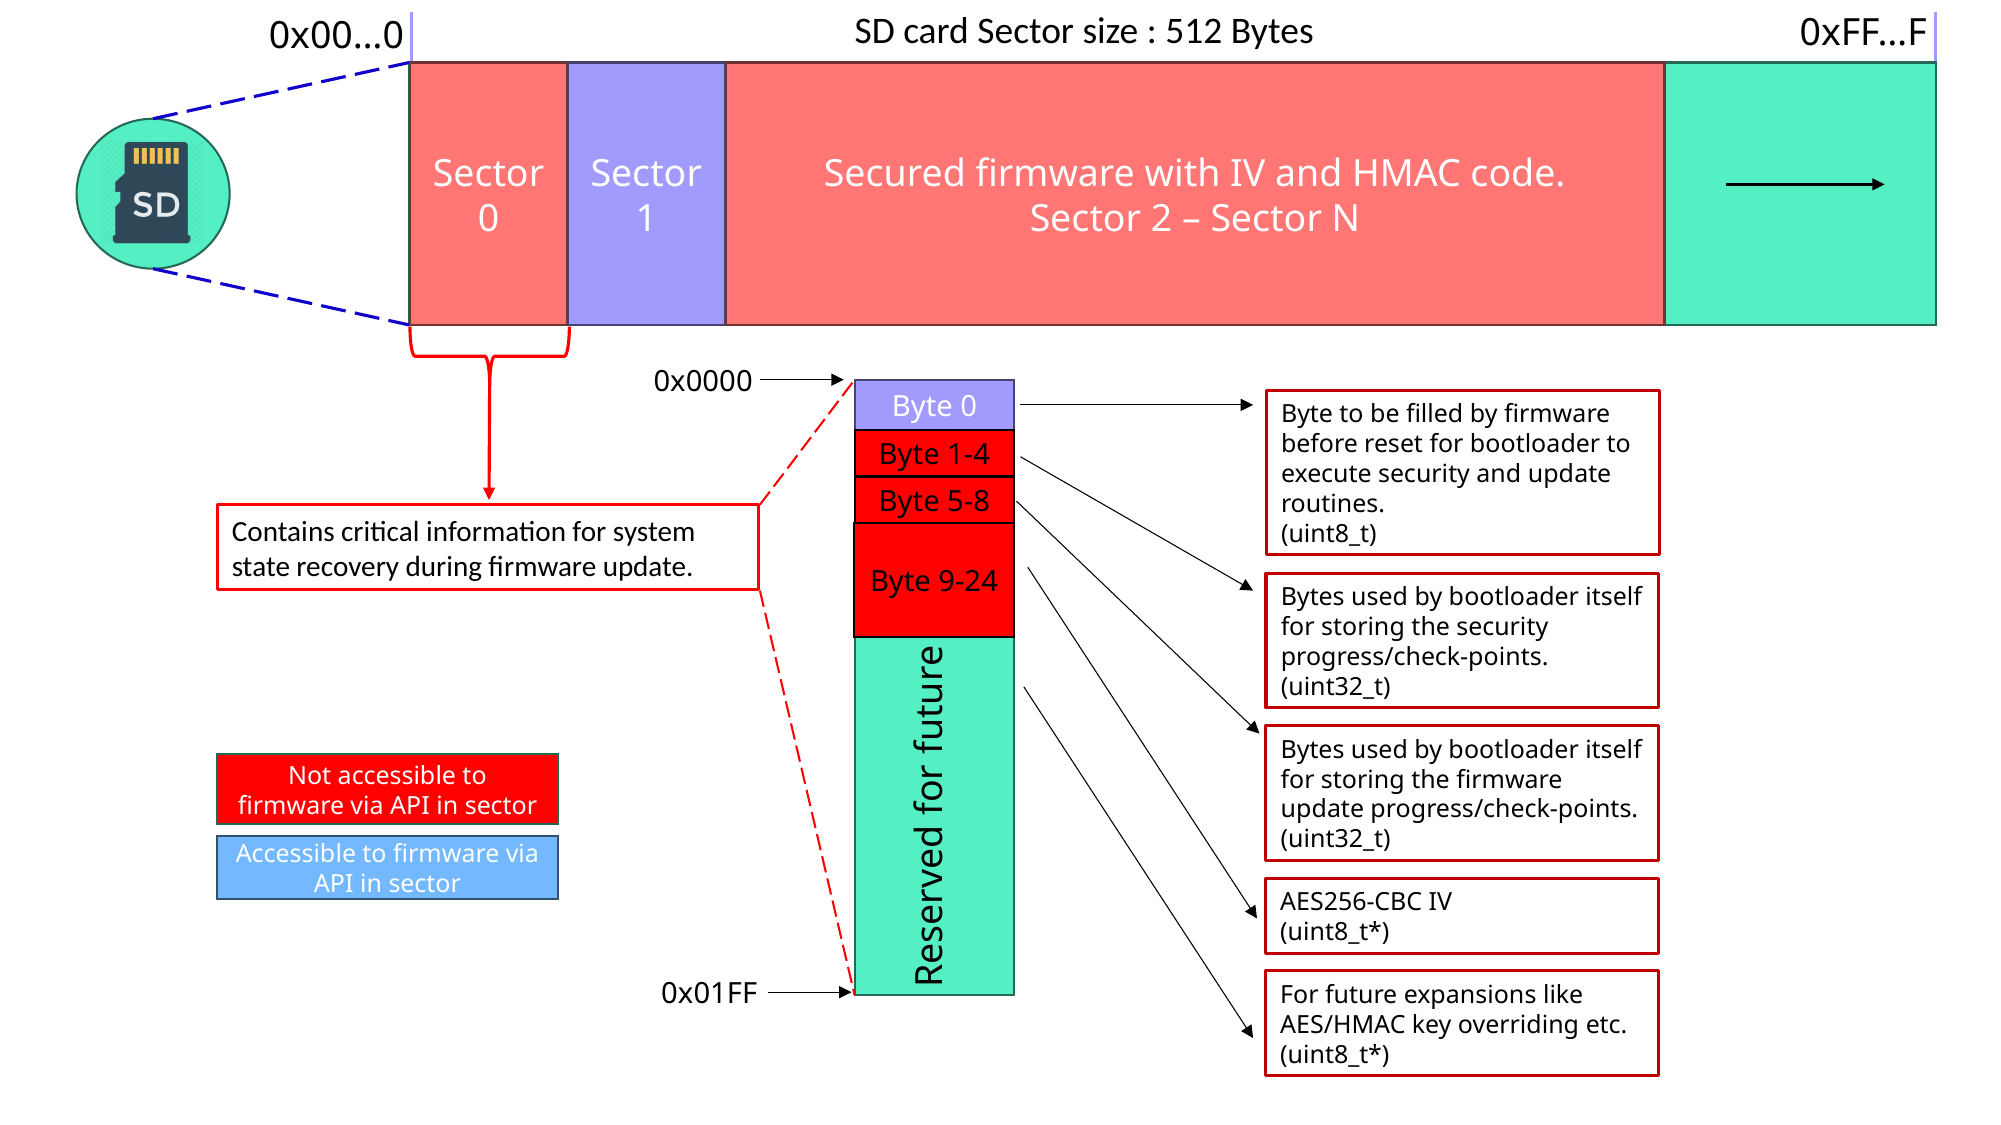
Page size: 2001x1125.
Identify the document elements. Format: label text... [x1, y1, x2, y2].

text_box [1265, 390, 1660, 955]
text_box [1027, 567, 1257, 919]
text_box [76, 0, 1956, 325]
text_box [1020, 456, 1254, 501]
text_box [217, 754, 559, 899]
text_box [1023, 734, 1254, 1039]
text_box For future expansions like AES/HMAC key overriding etc. (uint8_t*) [1265, 970, 1659, 1076]
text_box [1016, 501, 1260, 734]
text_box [217, 326, 759, 591]
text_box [638, 354, 1014, 1018]
